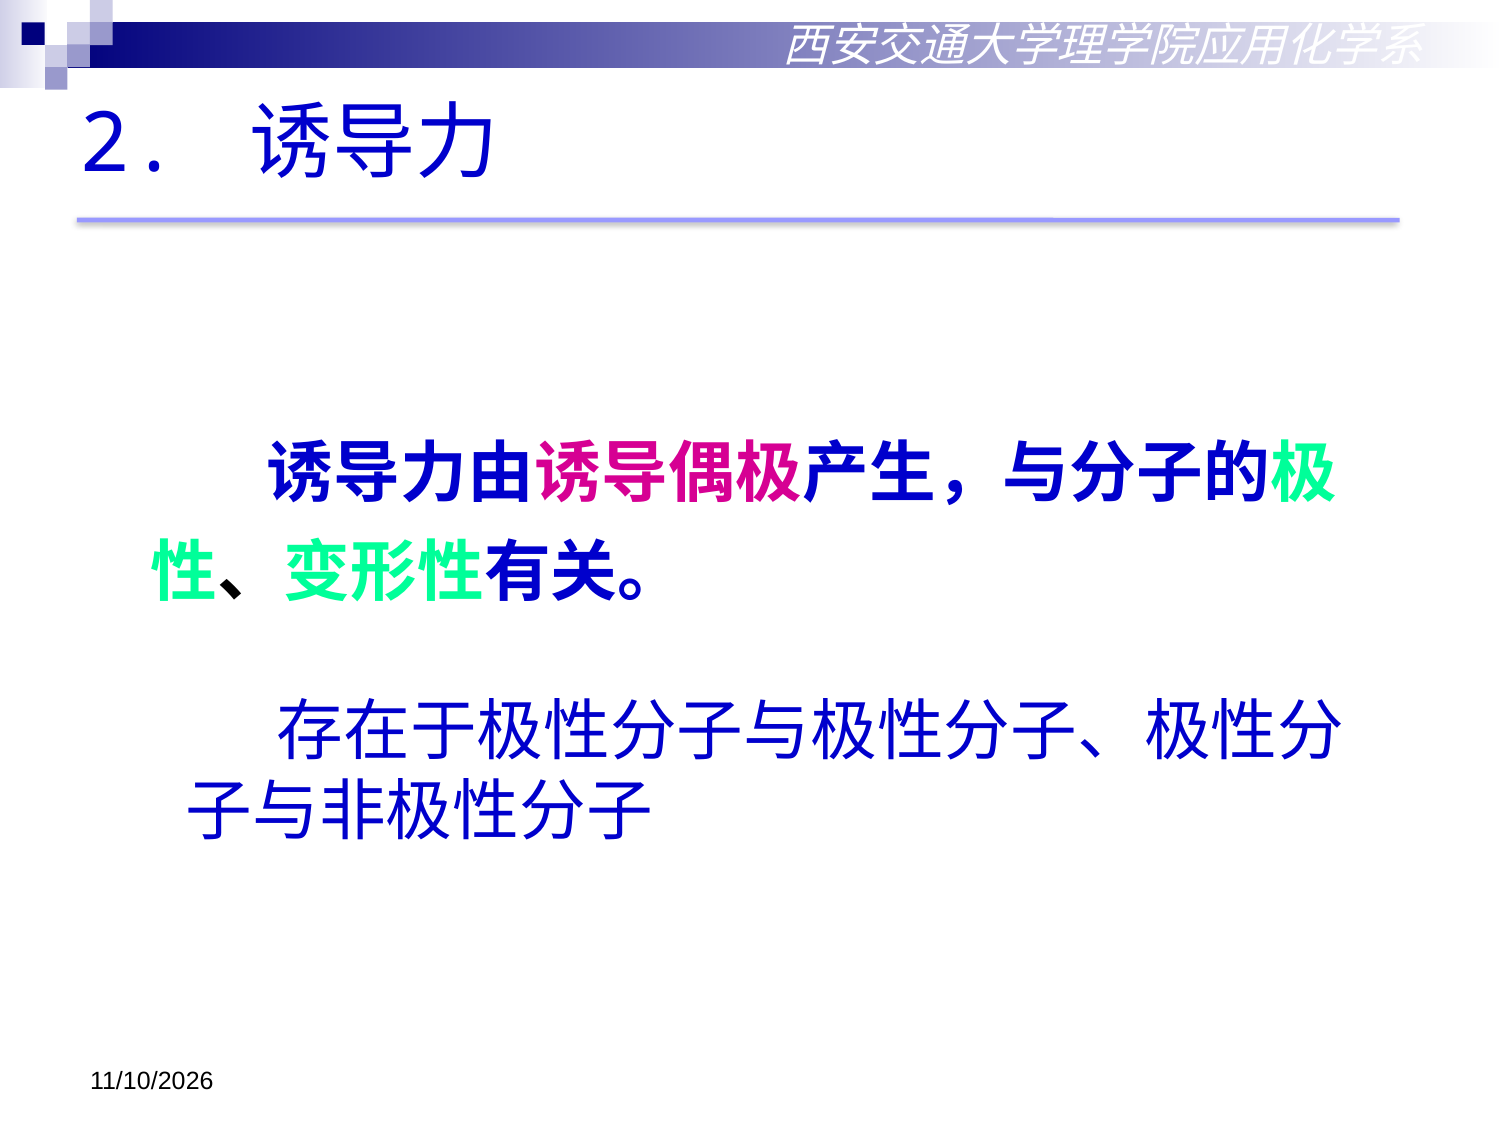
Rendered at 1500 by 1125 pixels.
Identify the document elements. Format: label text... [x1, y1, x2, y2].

text_box 诱导力由诱导偶极产生，与分子的极性、变形性有关。 [135, 385, 1353, 616]
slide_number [74, 1024, 426, 1103]
text_box 西安交通大学理学院应用化学系 [767, 8, 1500, 78]
text_box 存在于极性分子与极性分子、极性分子与非极性分子 [171, 680, 1376, 856]
text_box 2. 诱导力 [64, 81, 857, 196]
text_box [76, 217, 1400, 223]
